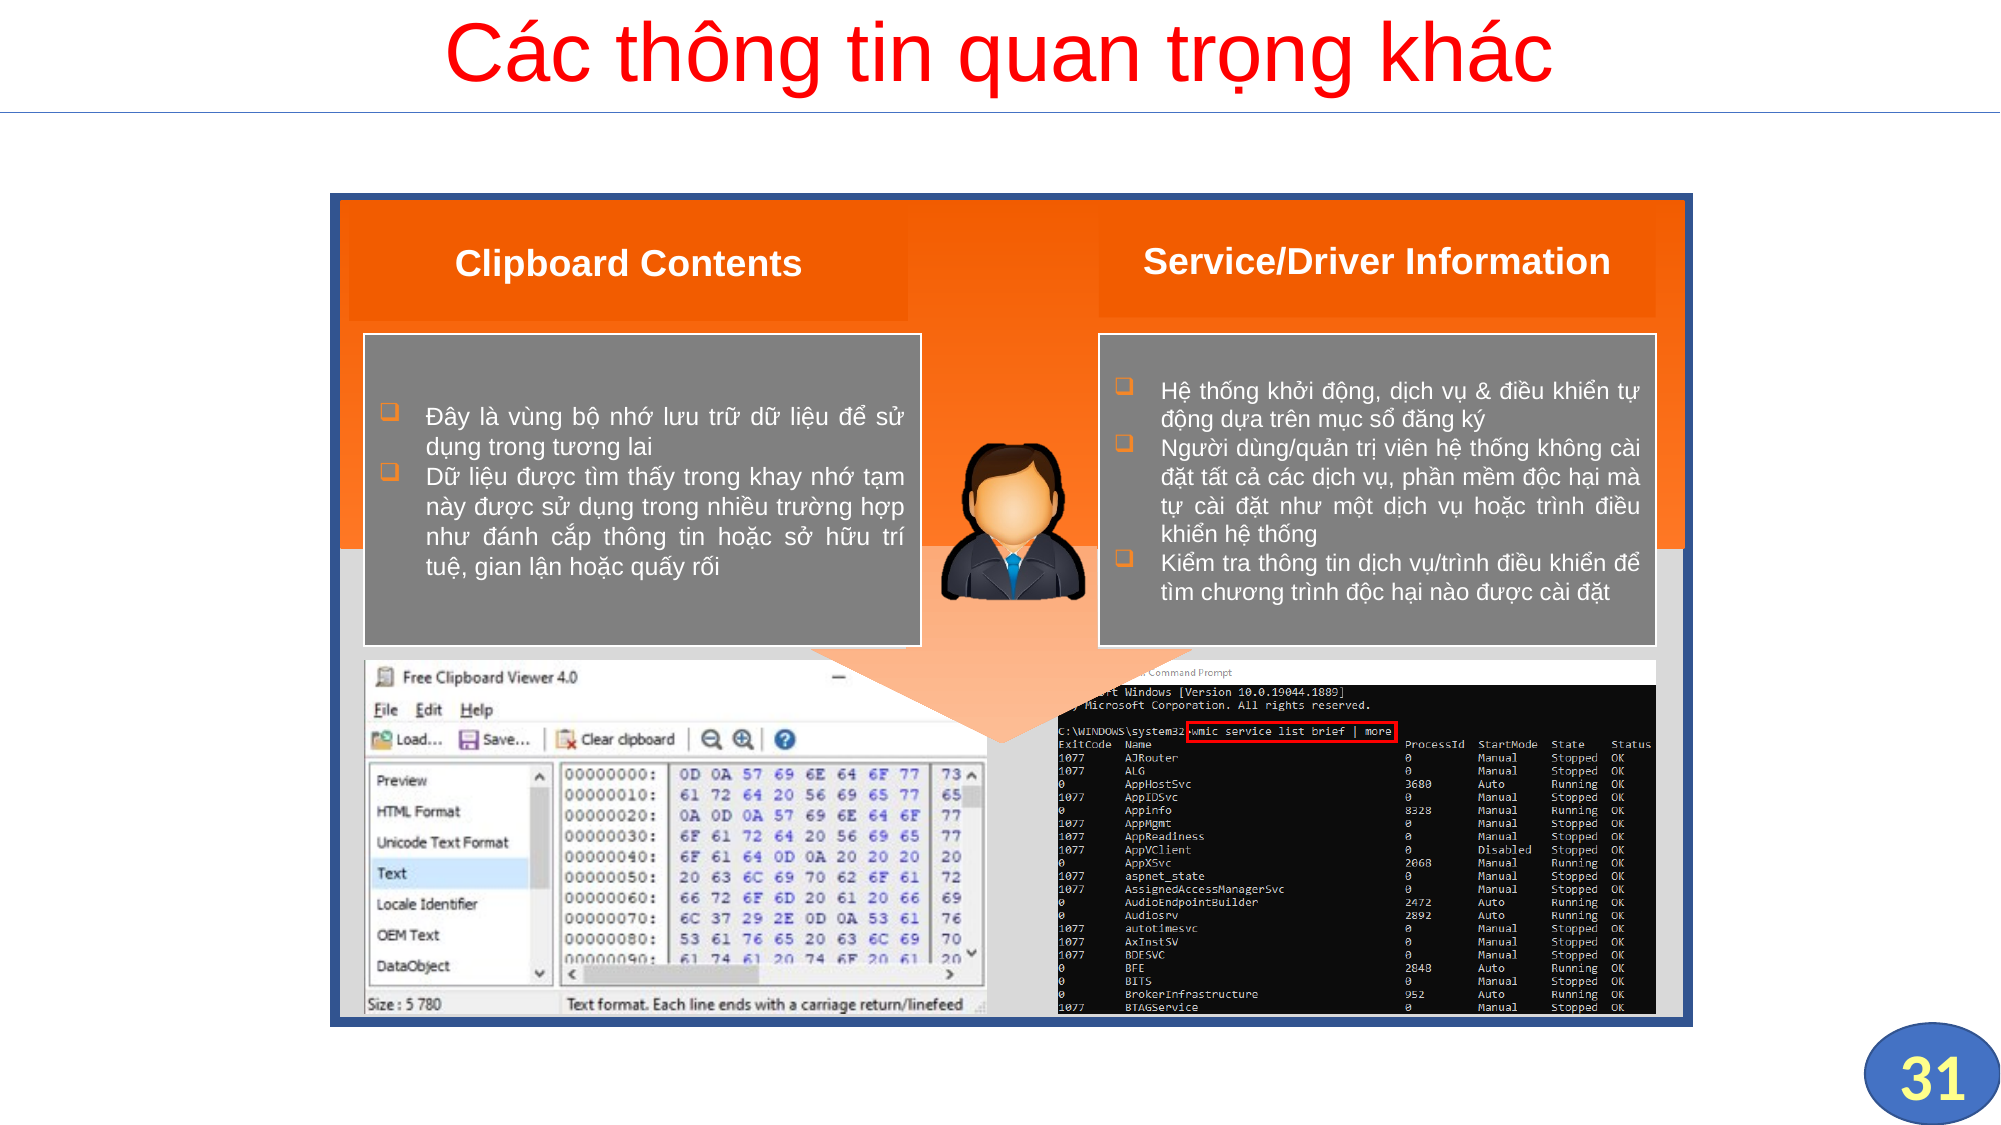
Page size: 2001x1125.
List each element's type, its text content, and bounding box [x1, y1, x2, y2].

picture [874, 424, 1152, 620]
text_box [334, 197, 1689, 1023]
title Các thông tin quan trọng khác [0, 0, 2000, 113]
slide_number 31 [1866, 1023, 2000, 1125]
